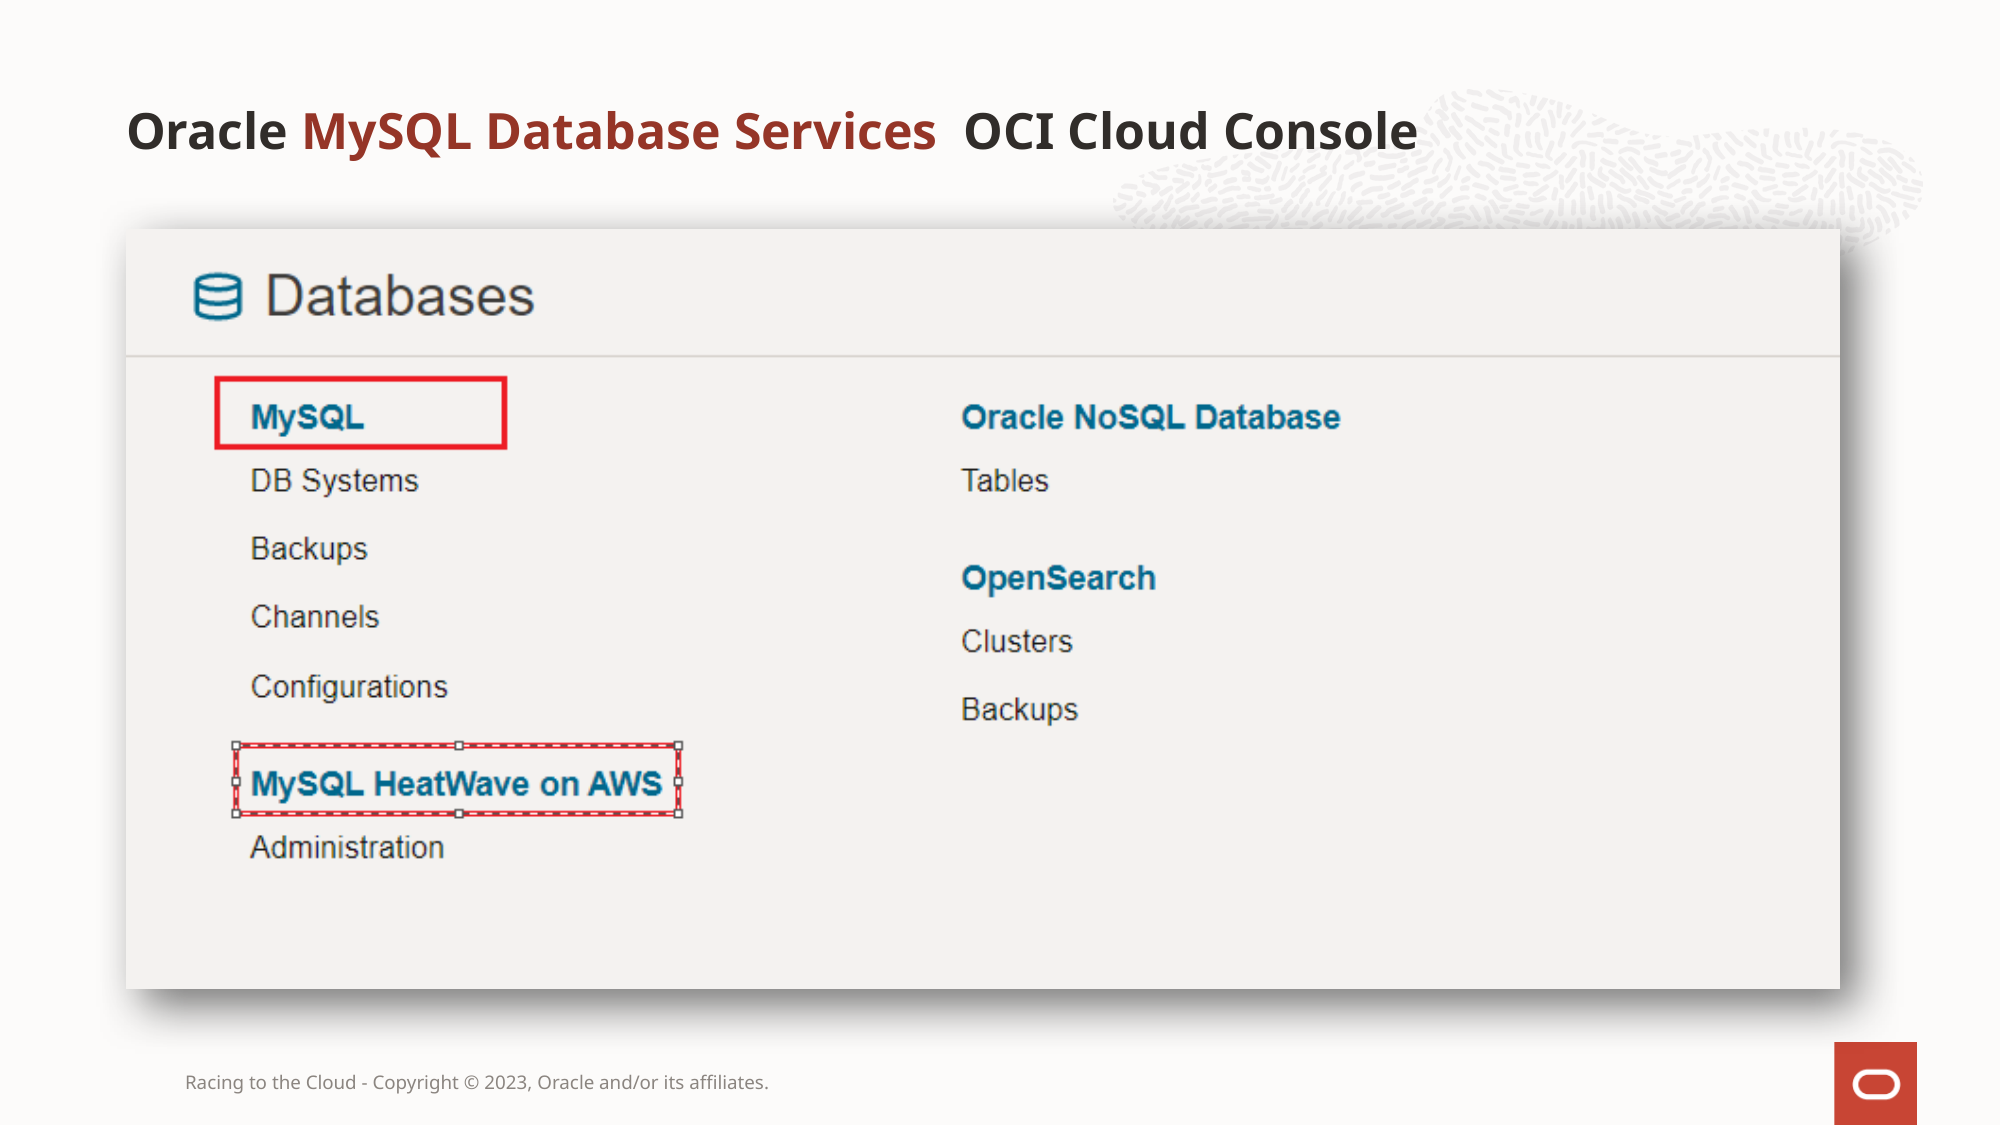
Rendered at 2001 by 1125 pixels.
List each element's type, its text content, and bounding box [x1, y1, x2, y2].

footer Racing to the Cloud - Copyright © 2023, Oracle and/or its affiliates. [185, 1053, 1128, 1114]
text_box Oracle MySQL Database Services OCI Cloud Console [126, 103, 1899, 230]
picture [126, 44, 1934, 990]
